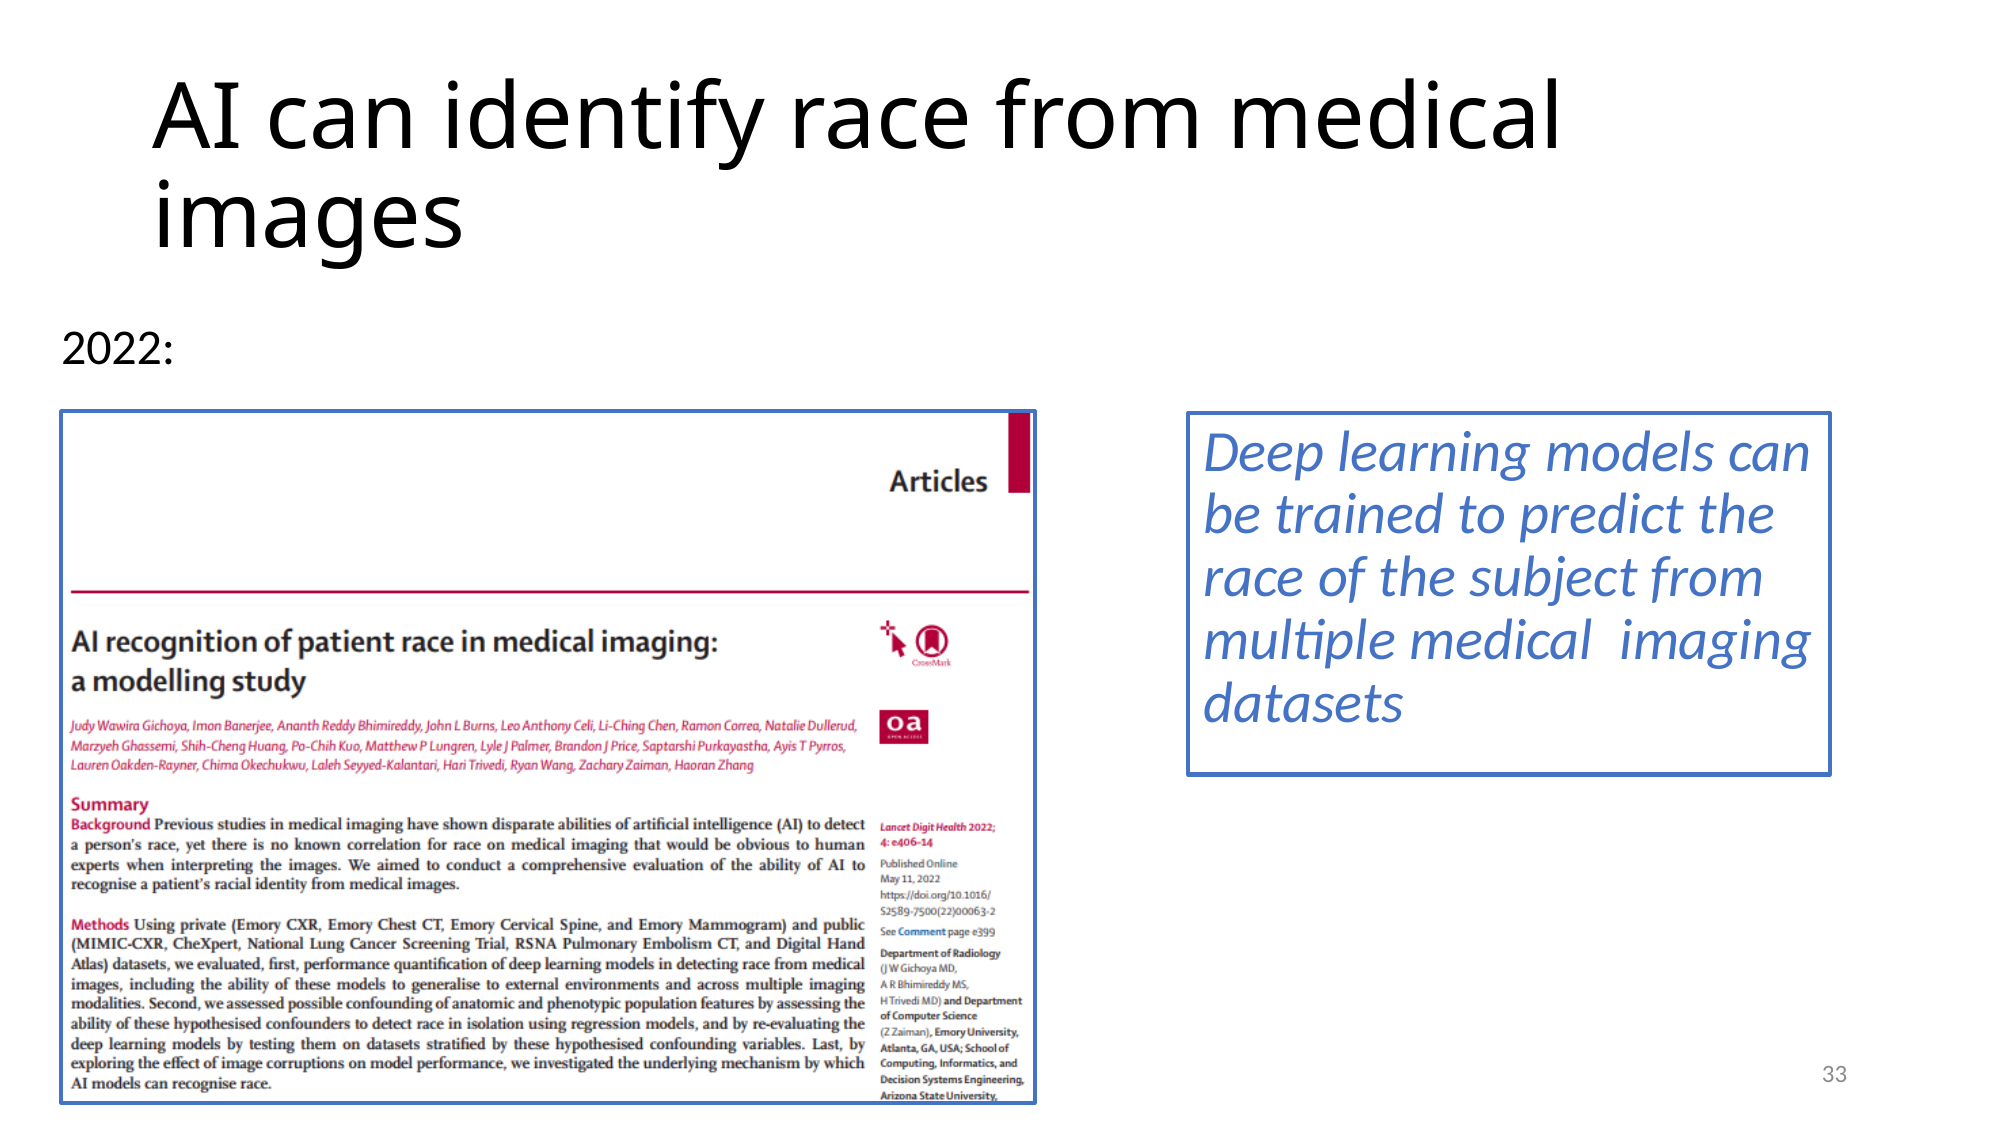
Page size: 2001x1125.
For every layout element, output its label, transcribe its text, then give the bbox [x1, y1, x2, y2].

text_box 2022: [46, 307, 196, 383]
picture [63, 413, 1033, 1101]
slide_number 33 [1412, 1042, 1863, 1103]
list Deep learning models can be trained to predict the race of the subject from multiple medical imaging datasets [1188, 413, 1830, 775]
title AI can identify race from medical images [137, 59, 1863, 278]
